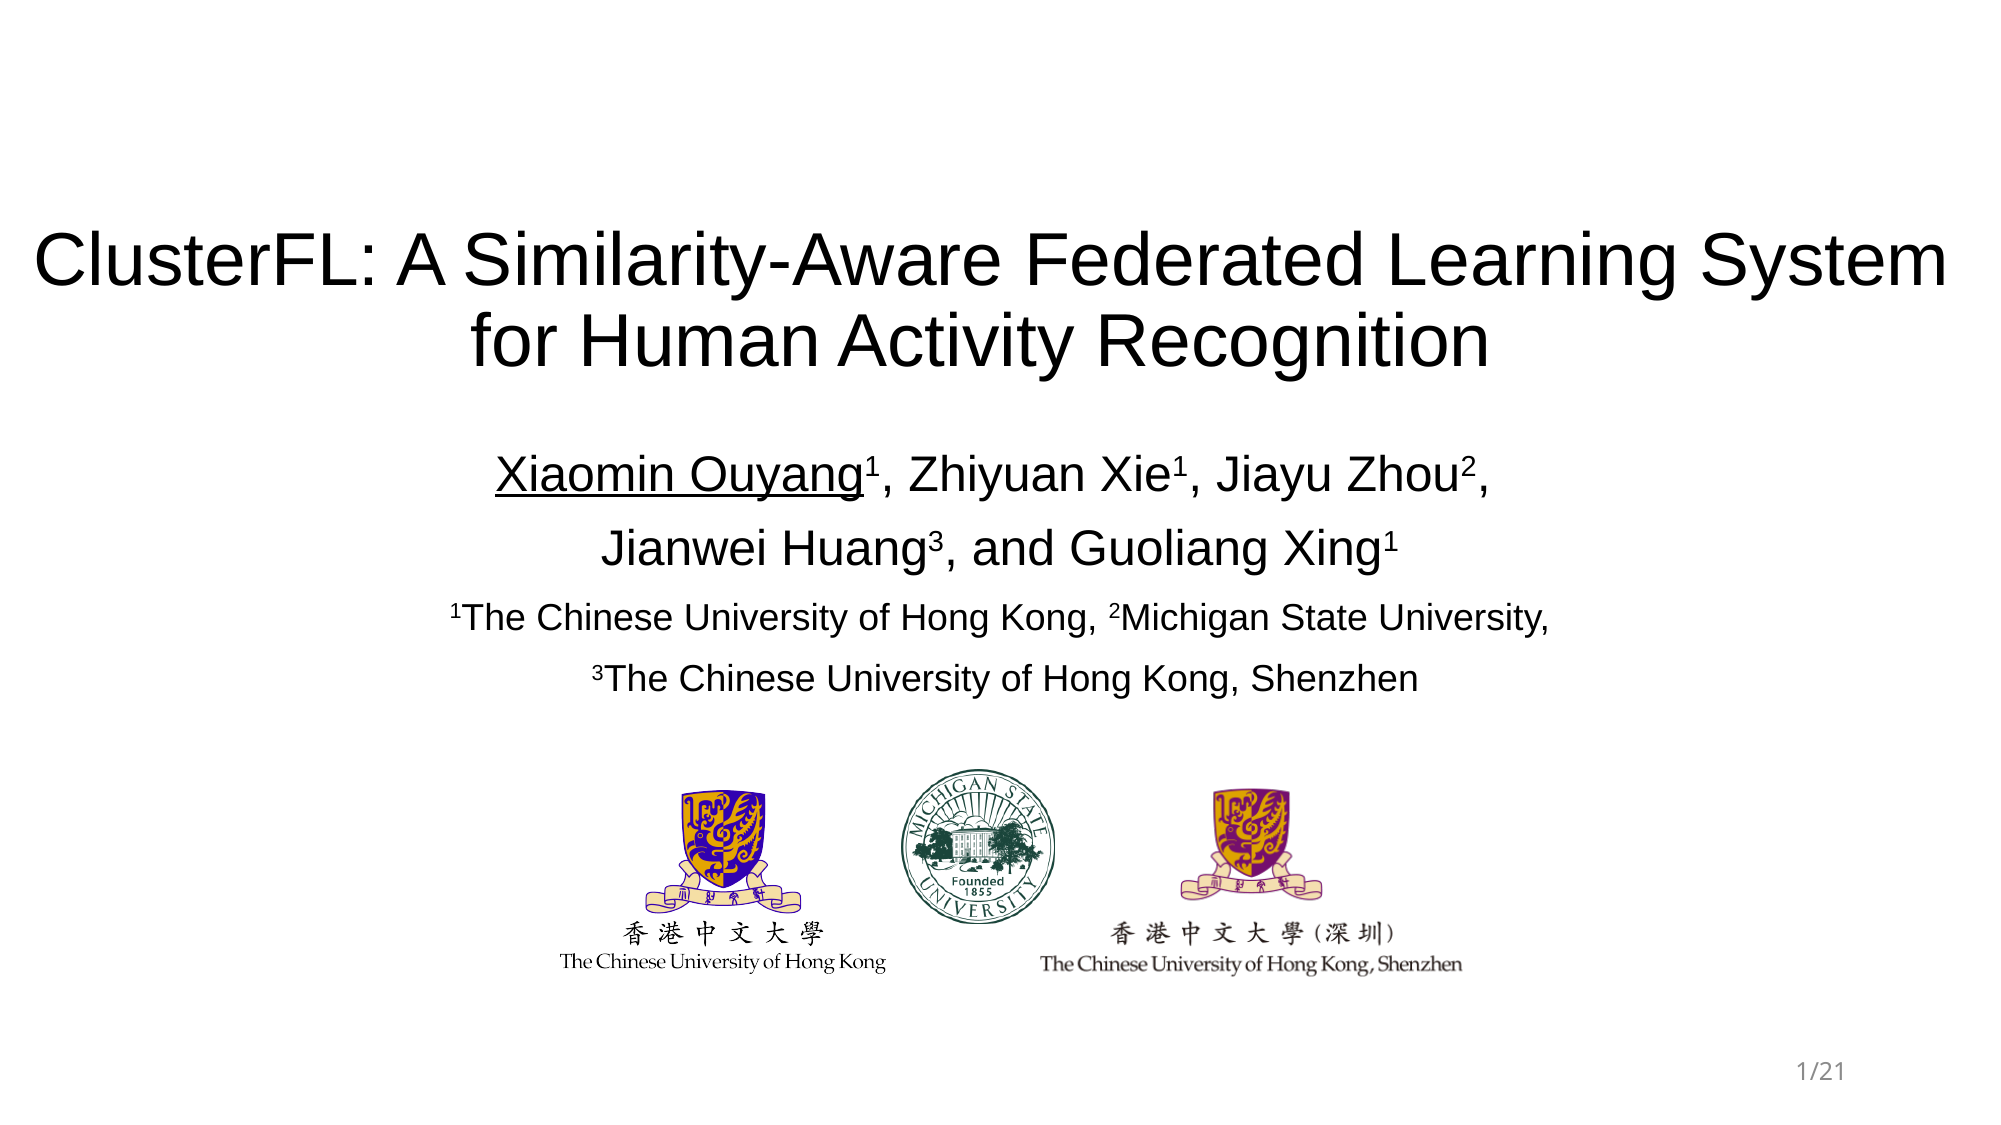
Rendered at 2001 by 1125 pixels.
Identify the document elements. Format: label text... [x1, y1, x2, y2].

text_box Xiaomin Ouyang1, Zhiyuan Xie1, Jiayu Zhou2, Jianwei Huang3, and Guoliang Xing1 1The Chinese University of Hong Kong, 2Michigan State University, 3The Chinese University of Hong Kong, Shenzhen [205, 440, 1795, 717]
slide_number 1/21 [1412, 1042, 1863, 1103]
picture [560, 790, 886, 974]
title ClusterFL: A Similarity-Aware Federated Learning System for Human Activity Recognition [0, 163, 1993, 390]
picture [901, 766, 1488, 998]
